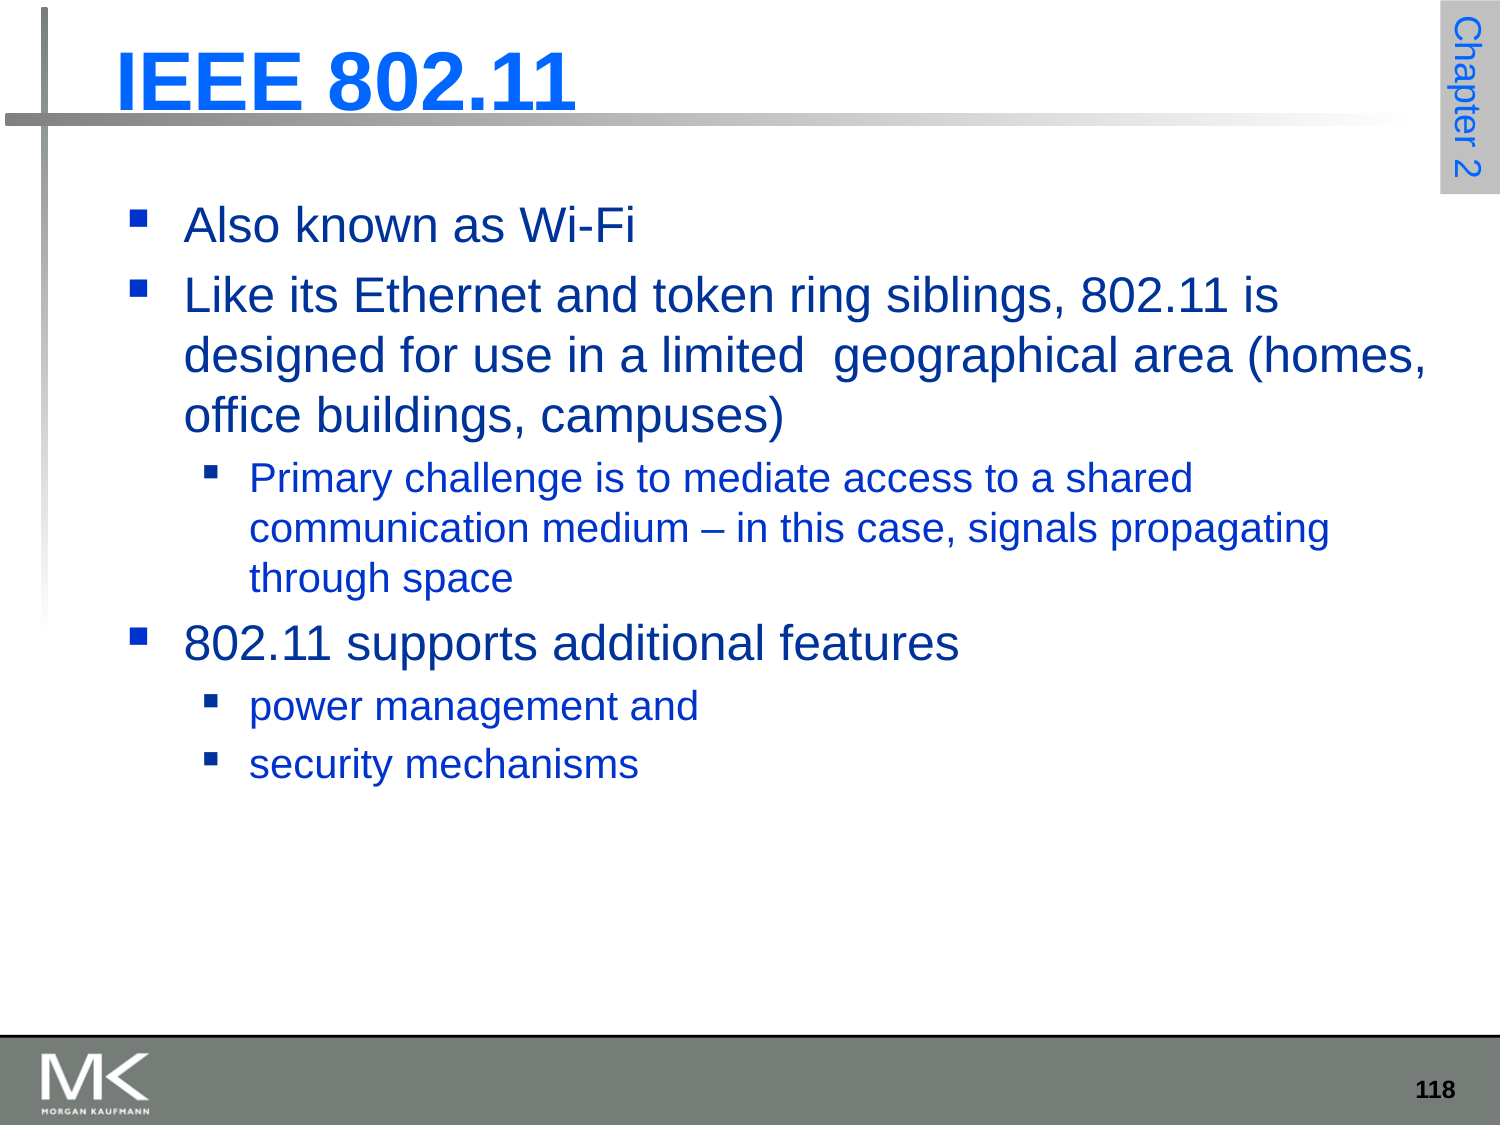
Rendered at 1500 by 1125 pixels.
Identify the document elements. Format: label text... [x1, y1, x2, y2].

picture [29, 1046, 160, 1123]
list Also known as Wi-Fi Like its Ethernet and token ring siblings, 802.11 is designed for use in a limited geographical area (homes, office buildings, campuses) Primary challenge is to mediate access to a shared communication medium – in this case, signals propagating through space 802.11 supports additional features power management and security mechanisms [112, 184, 1469, 1024]
title IEEE 802.11 [100, 17, 1459, 135]
